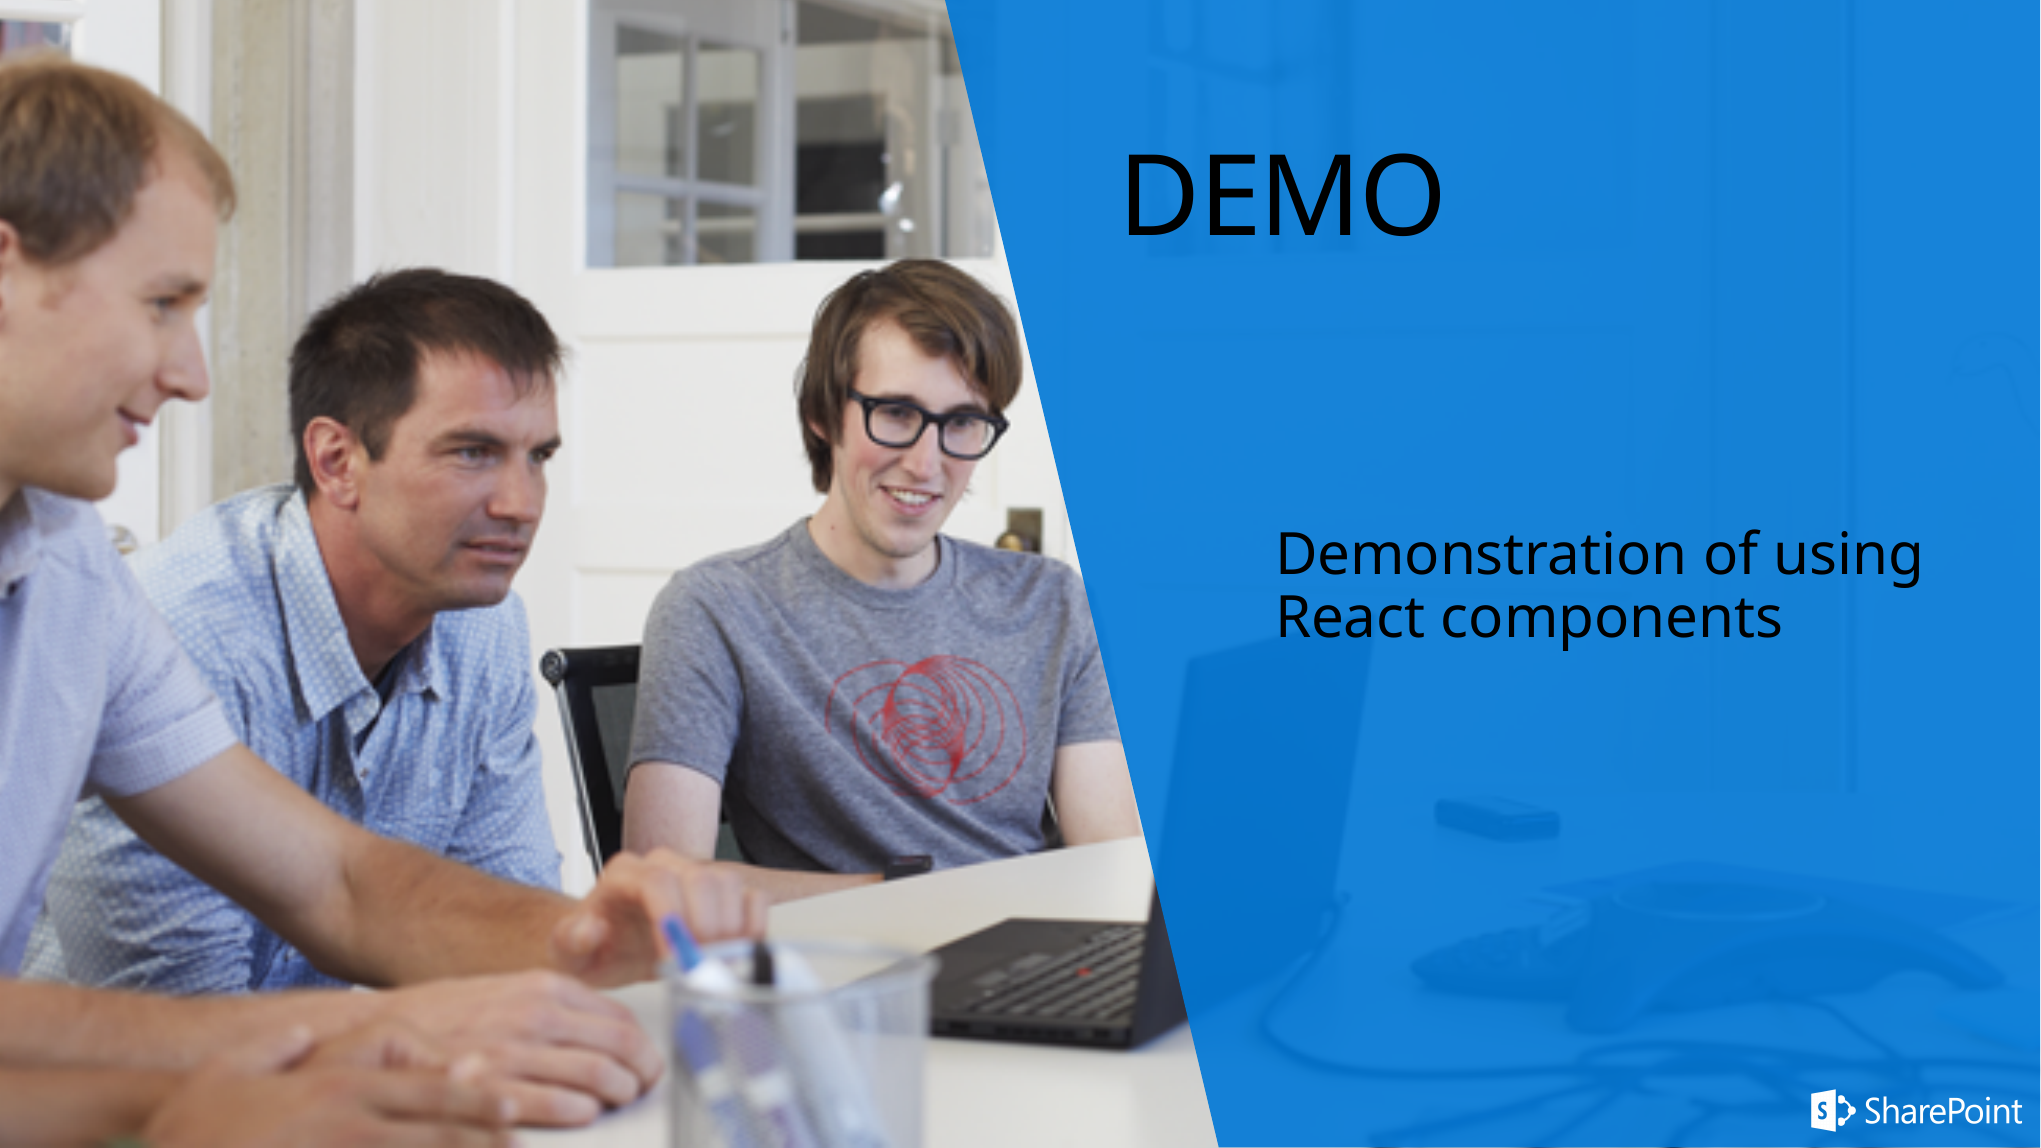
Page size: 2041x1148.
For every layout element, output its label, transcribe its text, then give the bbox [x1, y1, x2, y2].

picture [0, 0, 1218, 1148]
title DEMO [1095, 123, 1995, 499]
list Demonstration of using React components [1245, 500, 1990, 801]
picture [1793, 1071, 2040, 1148]
